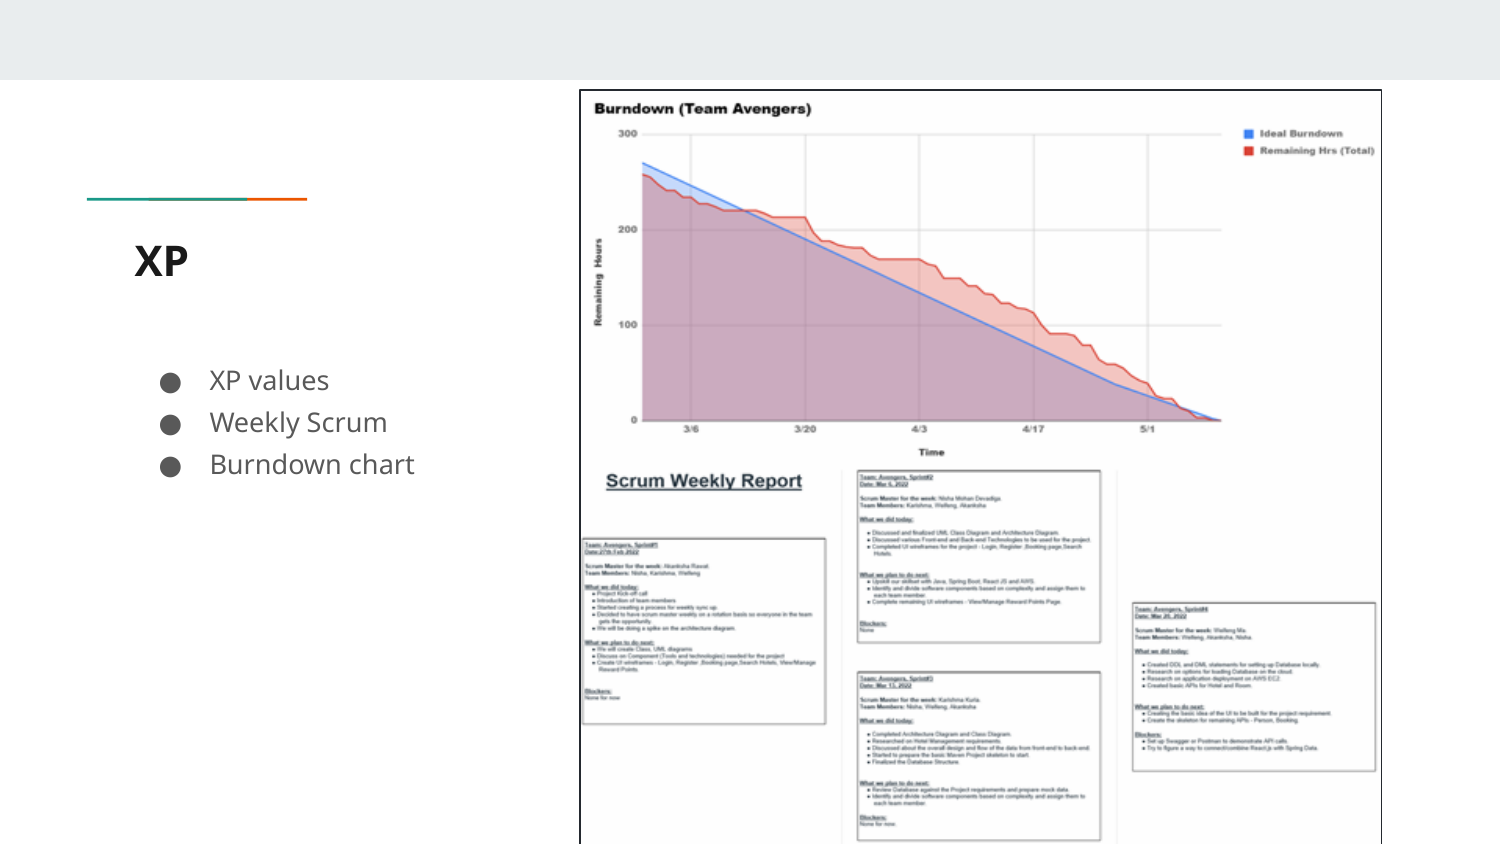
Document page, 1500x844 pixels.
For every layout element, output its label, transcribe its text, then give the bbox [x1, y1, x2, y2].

picture [580, 90, 1382, 844]
list XP values Weekly Scrum Burndown chart [119, 341, 551, 712]
title XP [119, 216, 575, 305]
